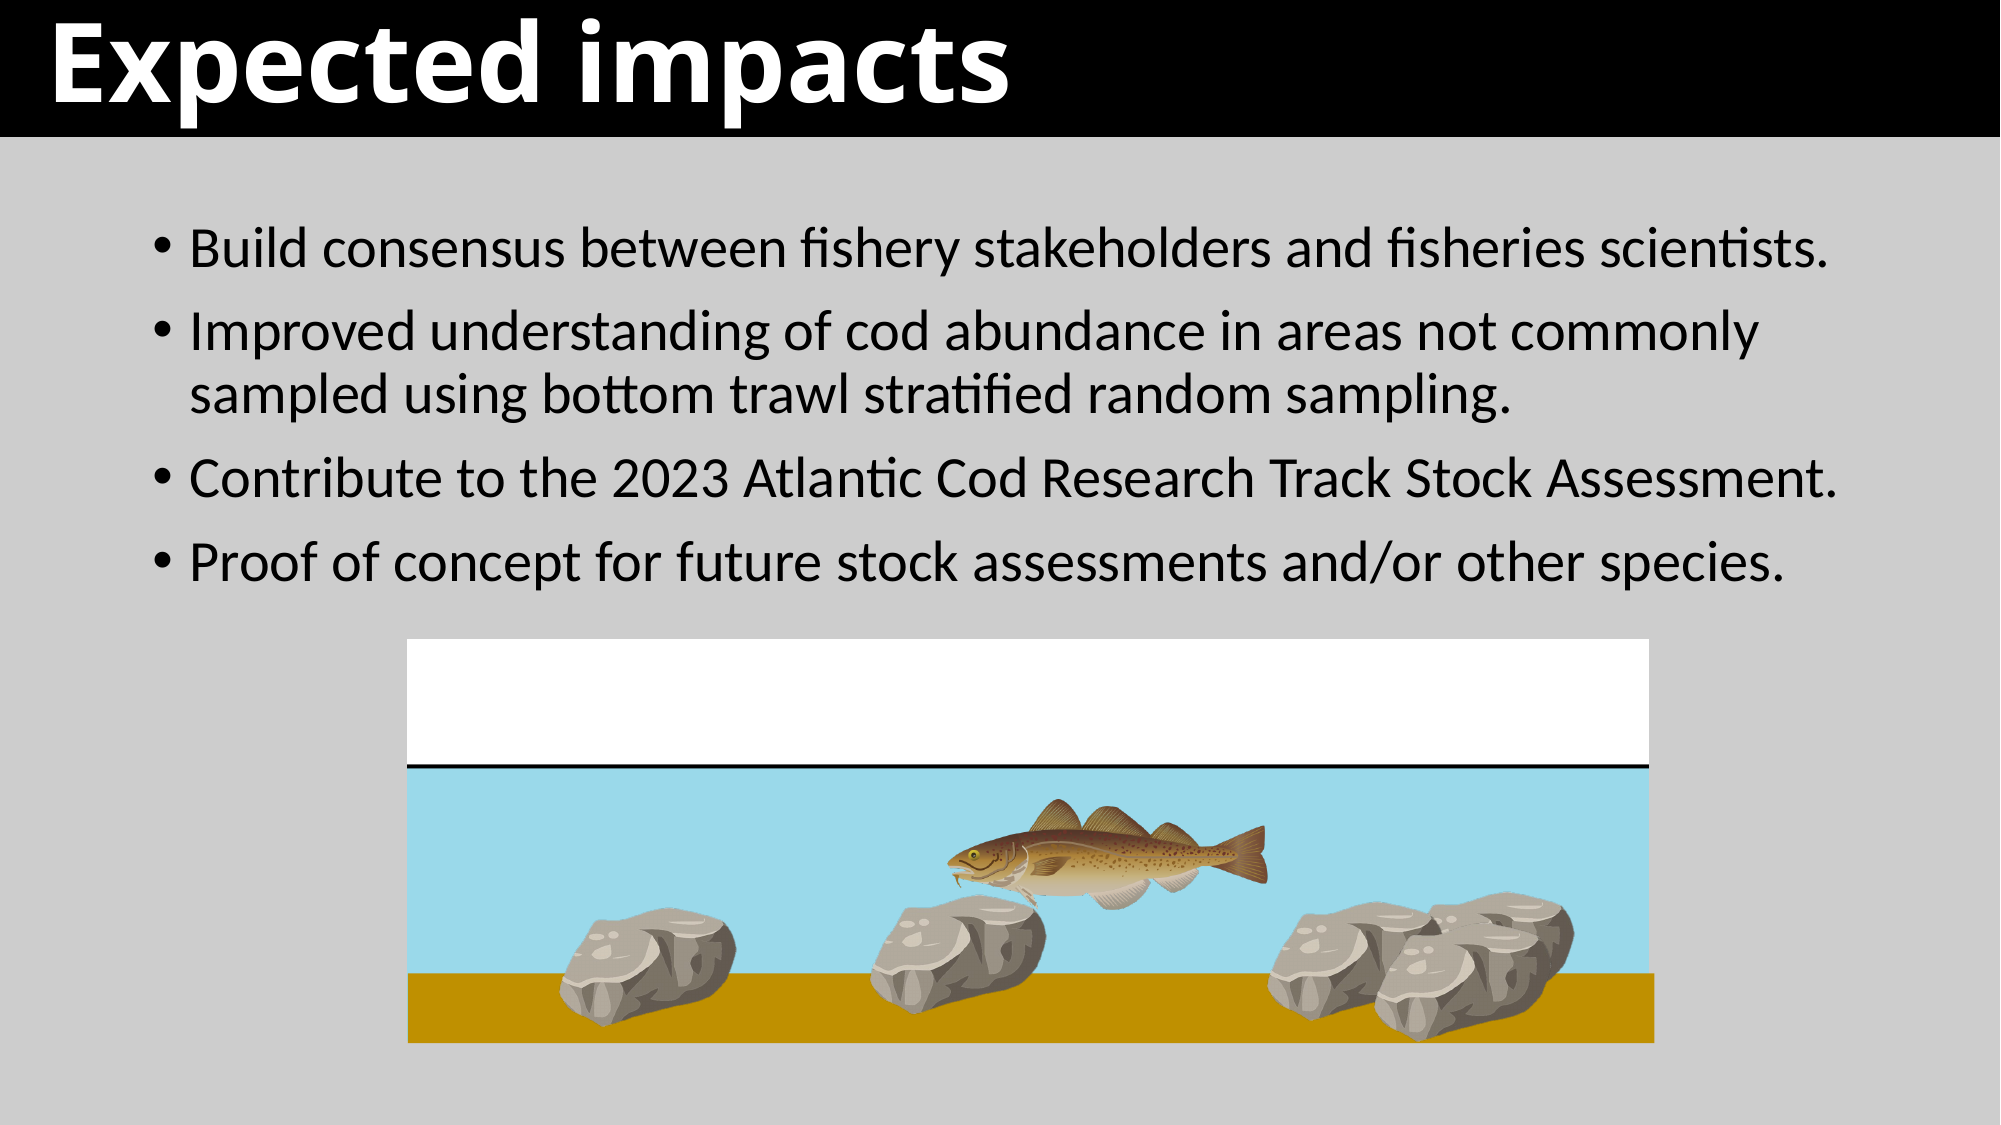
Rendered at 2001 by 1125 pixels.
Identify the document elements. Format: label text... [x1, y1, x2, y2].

title Expected impacts [31, 0, 1863, 134]
list Build consensus between fishery stakeholders and fisheries scientists. Improved understanding of cod abundance in areas not commonly sampled using bottom trawl stratified random sampling. Contribute to the 2023 Atlantic Cod Research Track Stock Assessment. Proof of concept for future stock assessments and/or other species. [137, 209, 1863, 1005]
text_box [0, 0, 2000, 138]
picture [407, 639, 1665, 1106]
